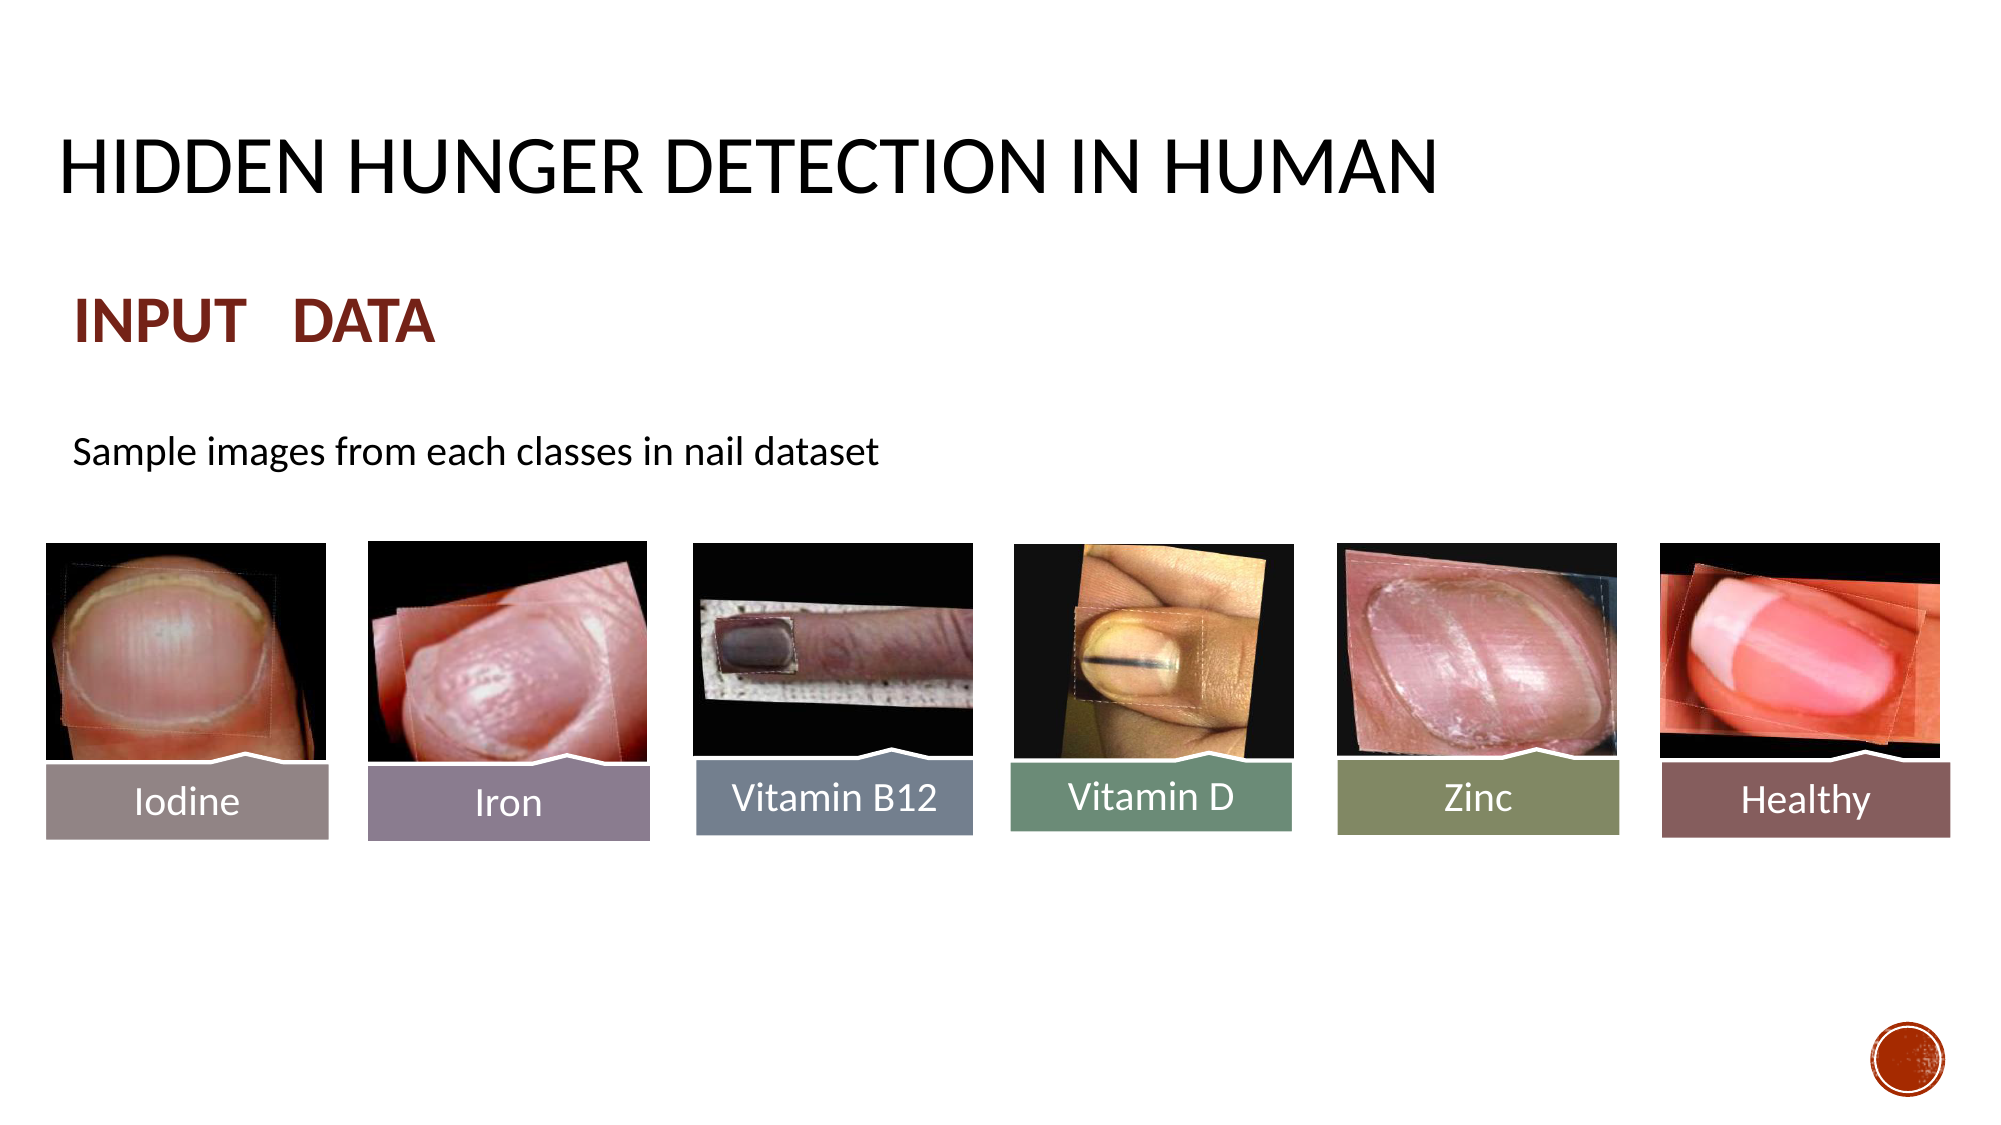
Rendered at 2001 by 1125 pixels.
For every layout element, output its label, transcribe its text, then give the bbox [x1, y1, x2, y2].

text_box INPUT DATA [43, 218, 1774, 519]
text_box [43, 521, 1958, 844]
text_box Sample images from each classes in nail dataset [57, 416, 1301, 482]
text_box HIDDEN HUNGER DETECTION IN HUMAN [43, 102, 1774, 218]
